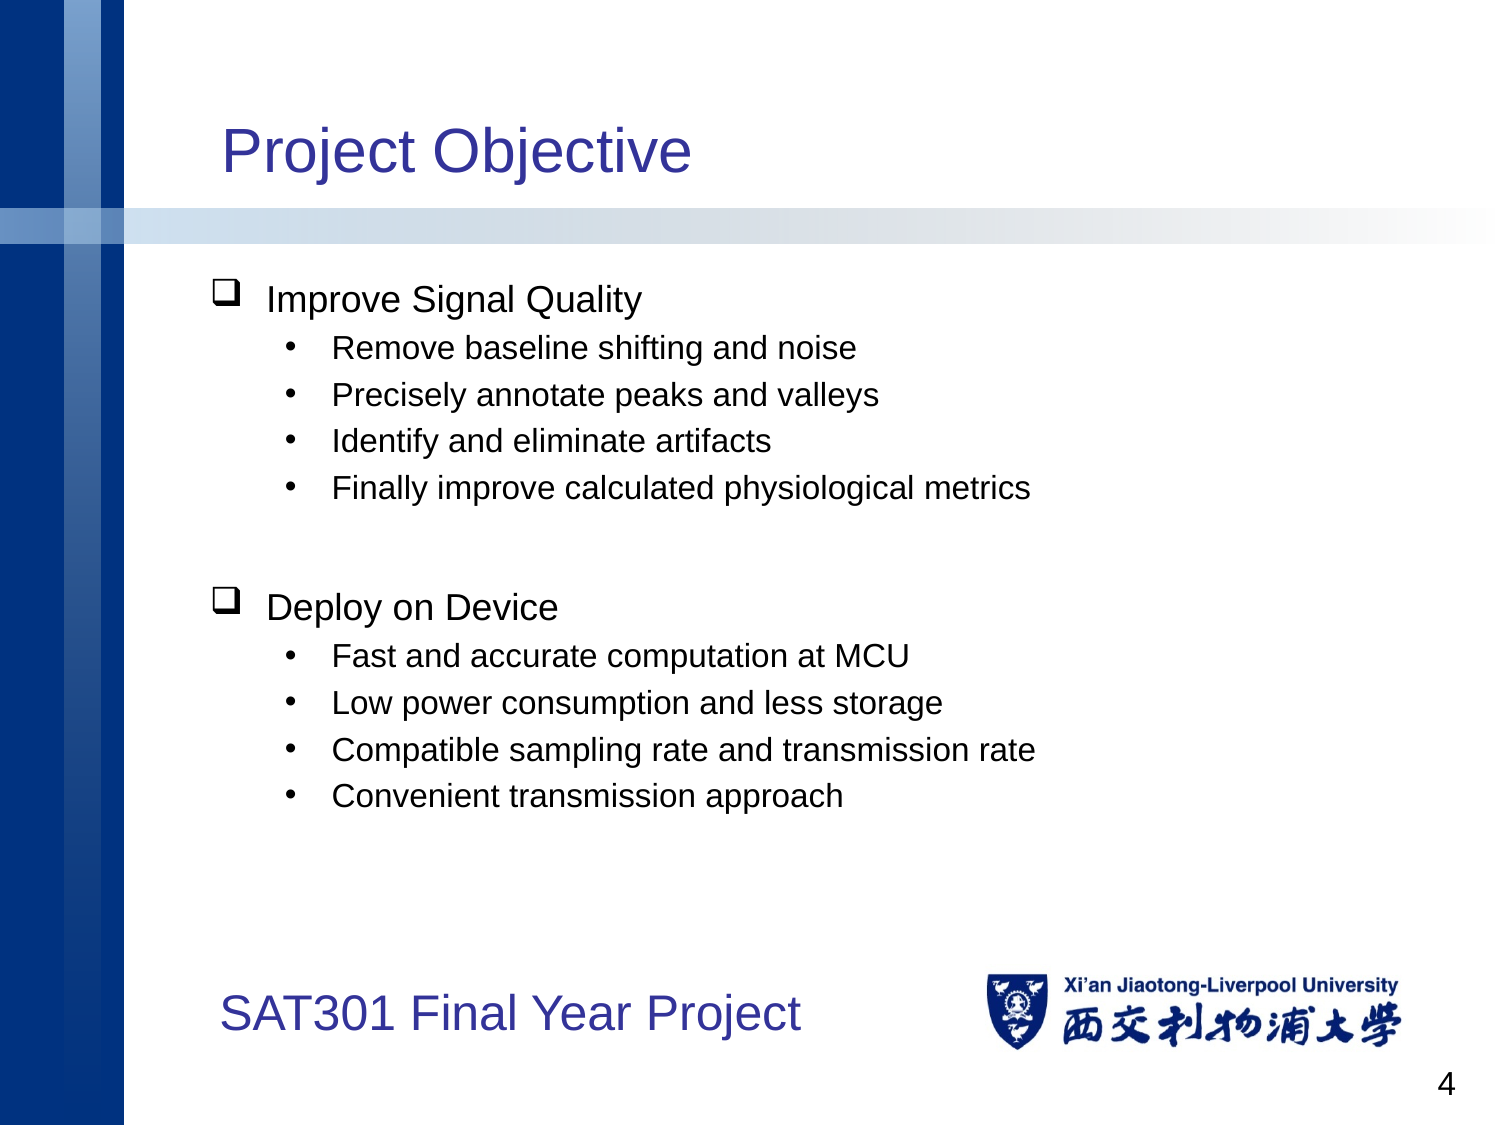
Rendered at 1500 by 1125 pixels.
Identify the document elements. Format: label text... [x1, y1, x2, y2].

picture [974, 964, 1411, 1058]
text_box 4 [1422, 1054, 1472, 1110]
title Project Objective [206, 42, 1423, 193]
list Improve Signal Quality Remove baseline shifting and noise Precisely annotate peaks and valleys Identify and eliminate artifacts Finally improve calculated physiological metrics Deploy on Device Fast and accurate computation at MCU Low power consumption and less storage Compatible sampling rate and transmission rate Convenient transmission approach [194, 267, 1400, 976]
